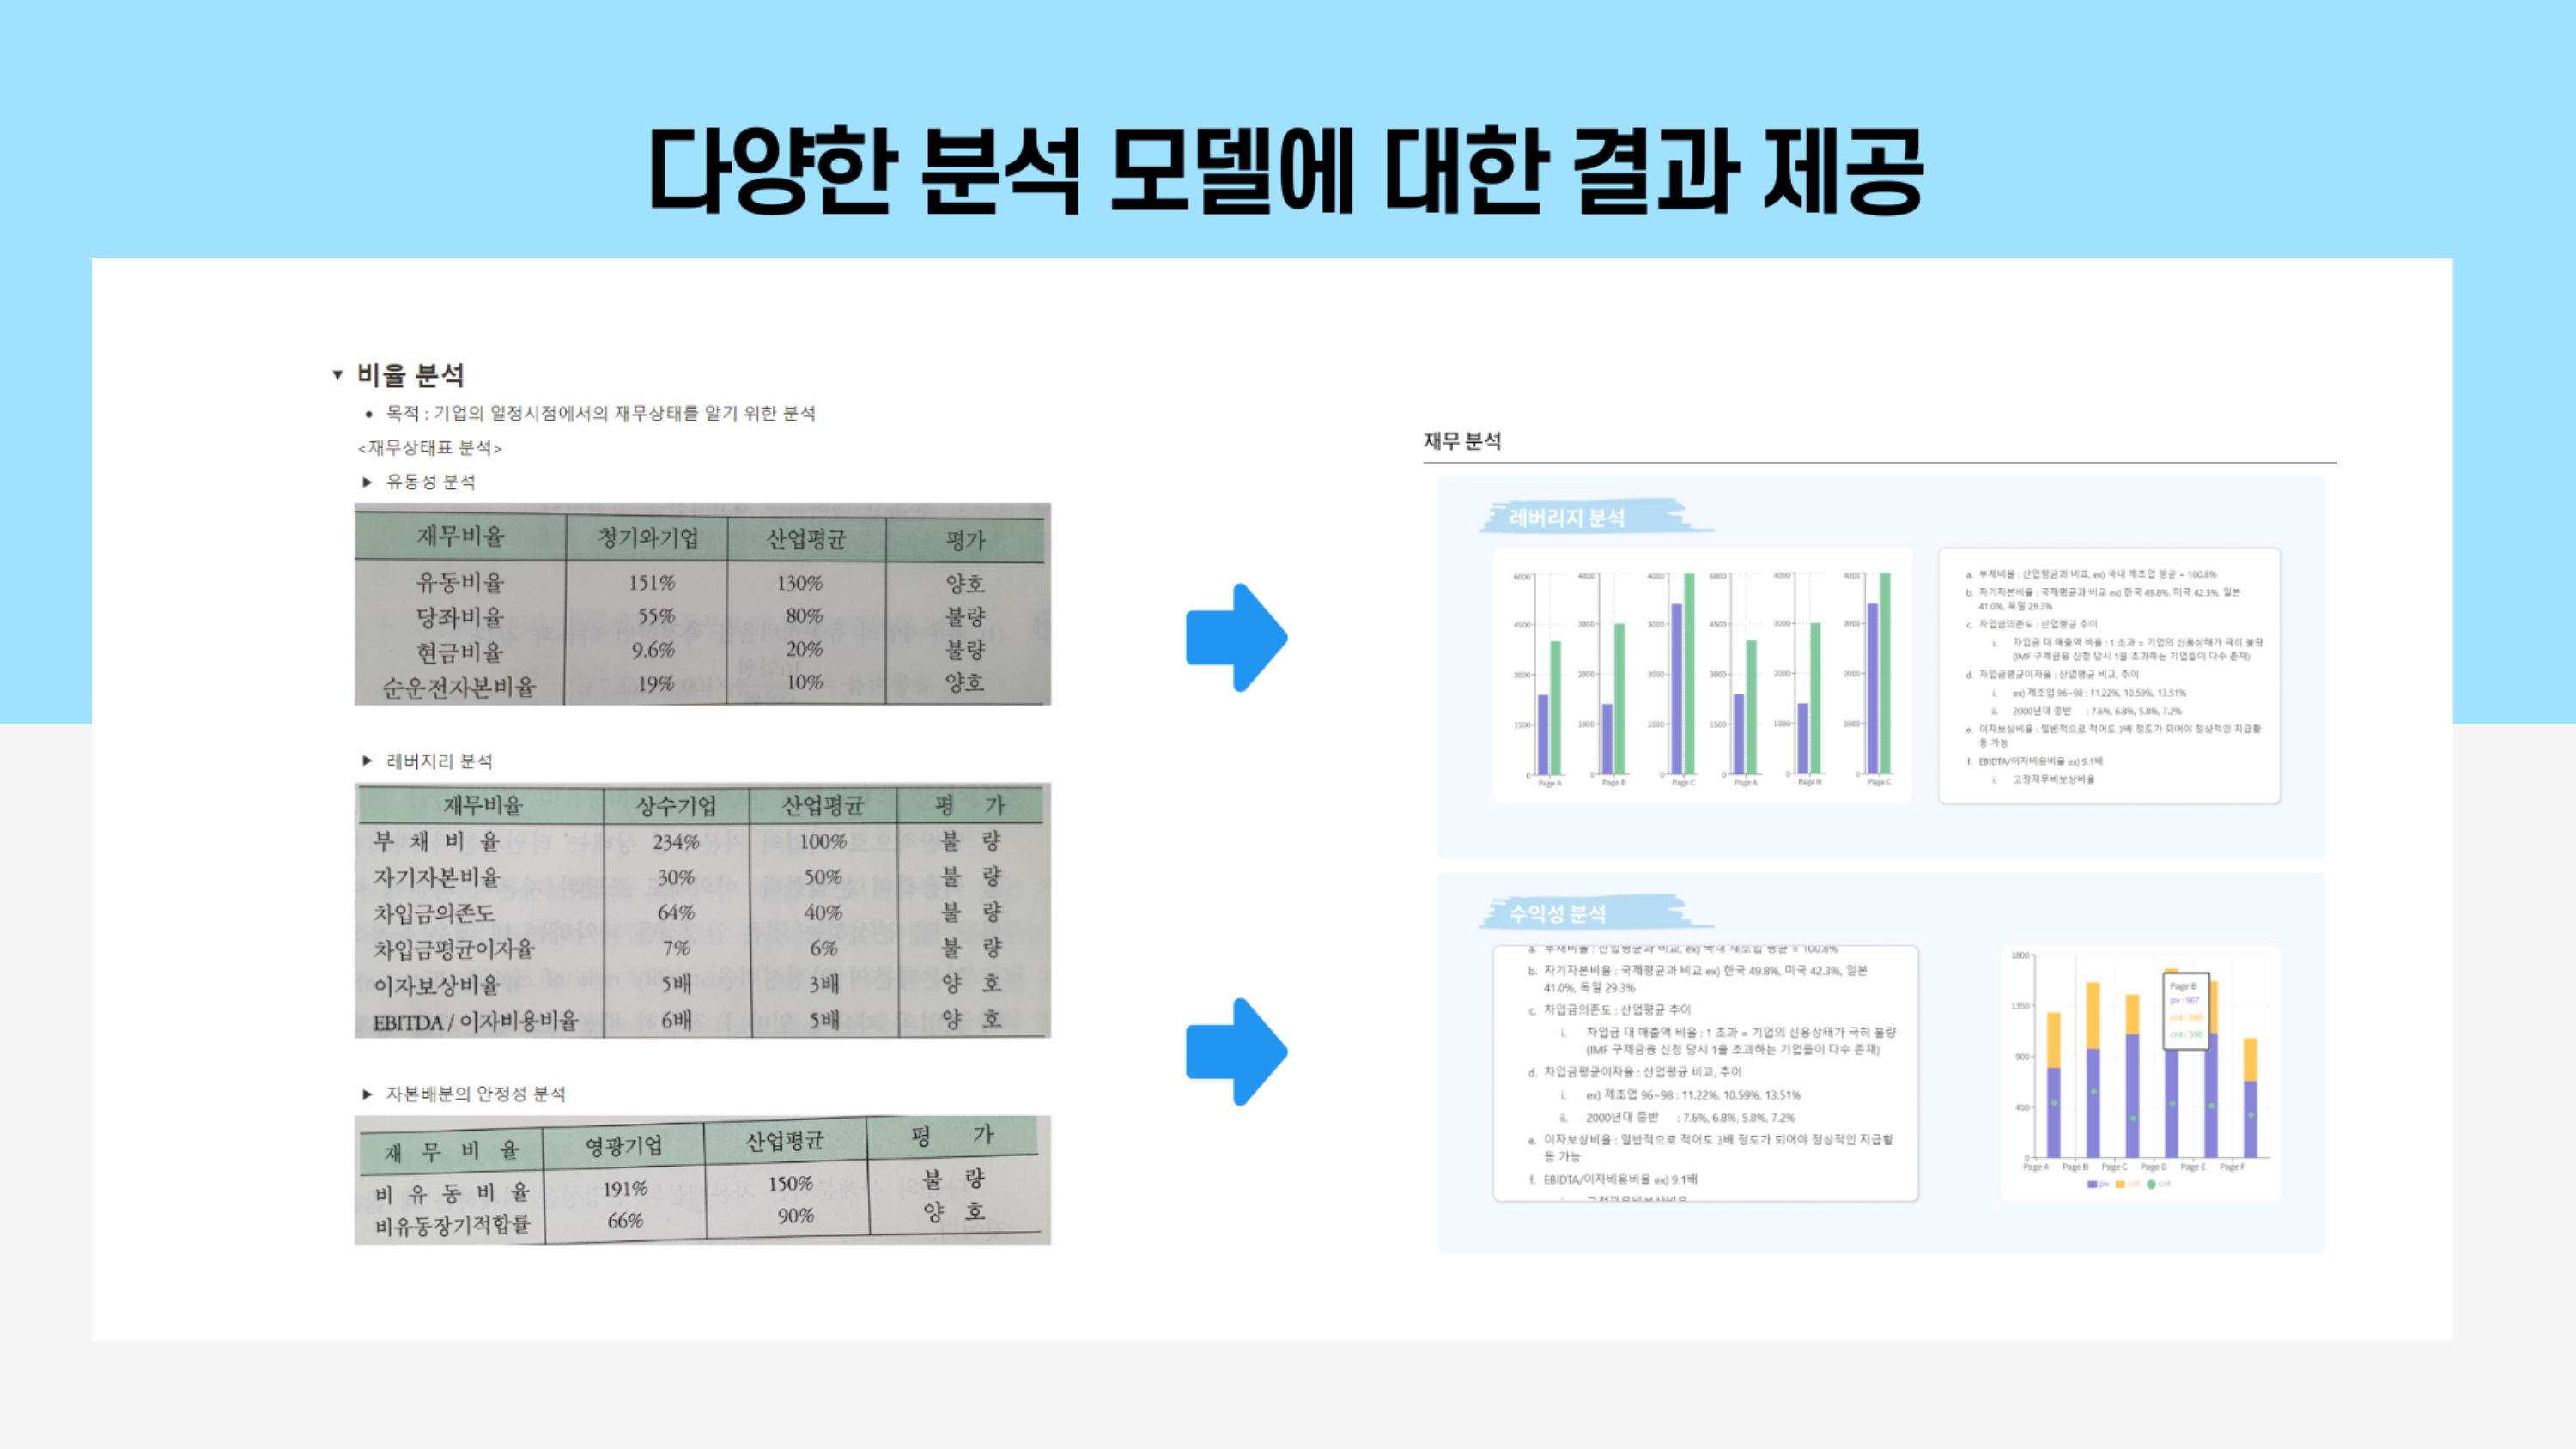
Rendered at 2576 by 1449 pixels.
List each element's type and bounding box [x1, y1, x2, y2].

text_box [1178, 988, 1289, 1126]
text_box [1178, 574, 1289, 712]
text_box [0, 0, 2576, 724]
picture [425, 93, 1982, 260]
text_box [263, 340, 1075, 1273]
text_box [1410, 421, 2337, 1262]
text_box [92, 258, 2454, 1343]
